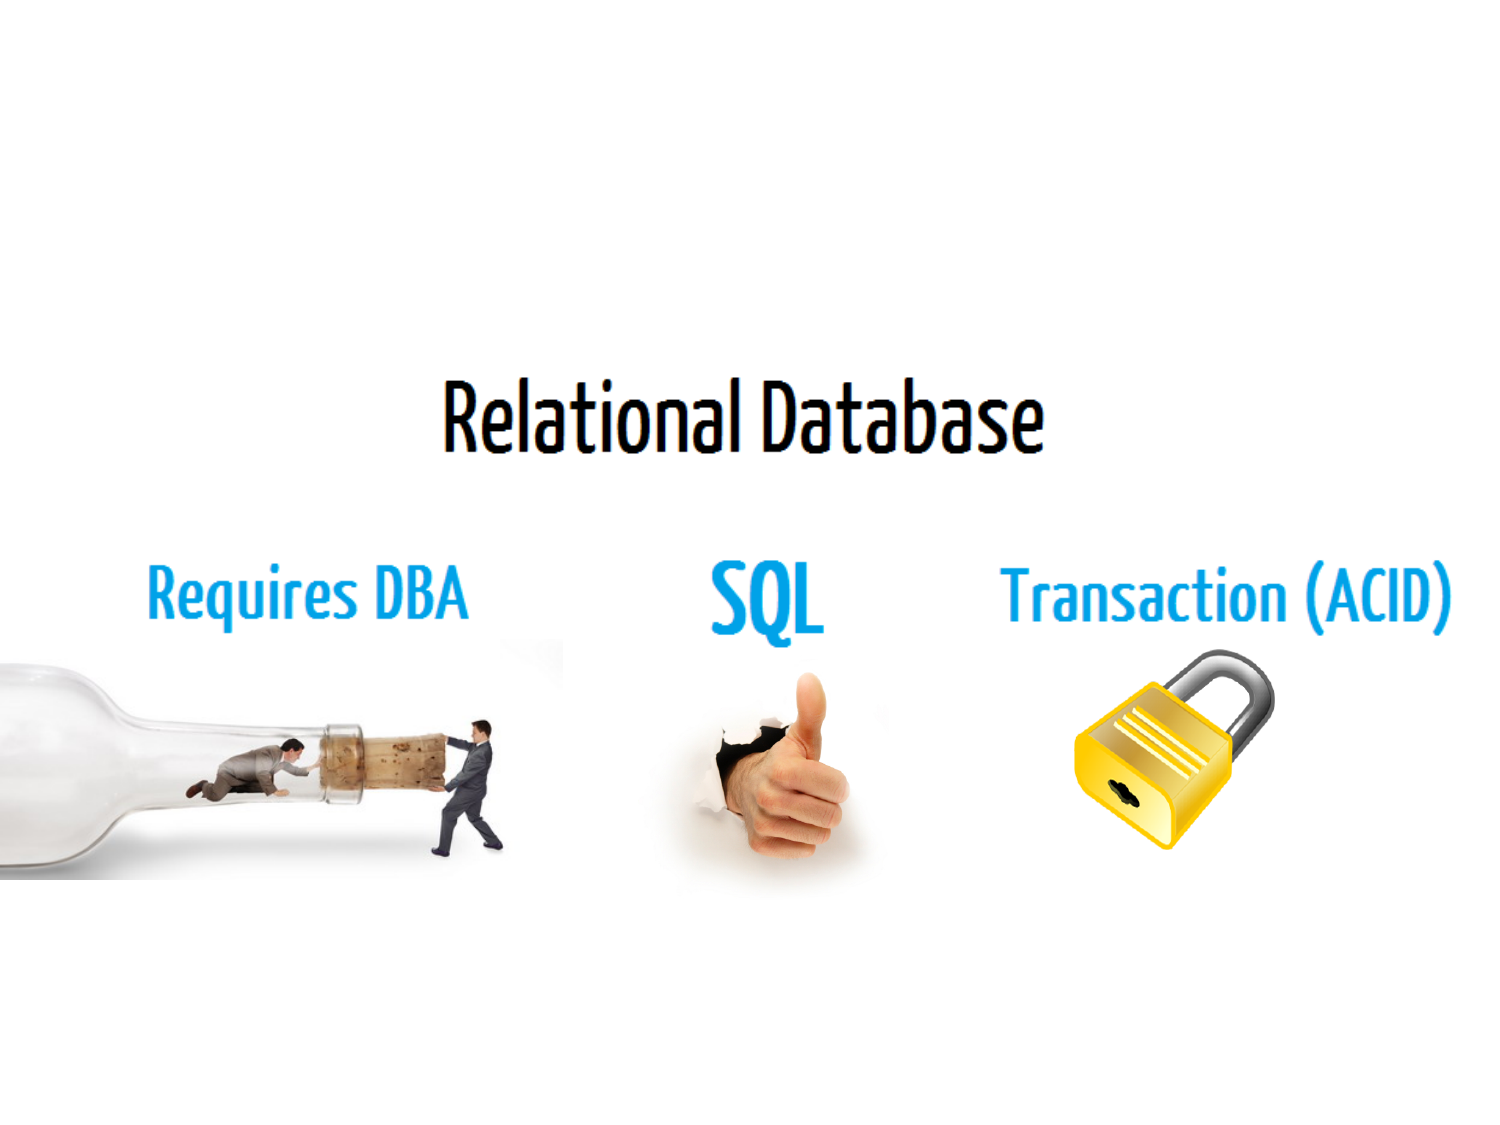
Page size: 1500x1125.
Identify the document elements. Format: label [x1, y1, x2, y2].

picture [984, 548, 1463, 851]
picture [0, 537, 563, 880]
picture [637, 537, 889, 901]
picture [437, 362, 1060, 468]
